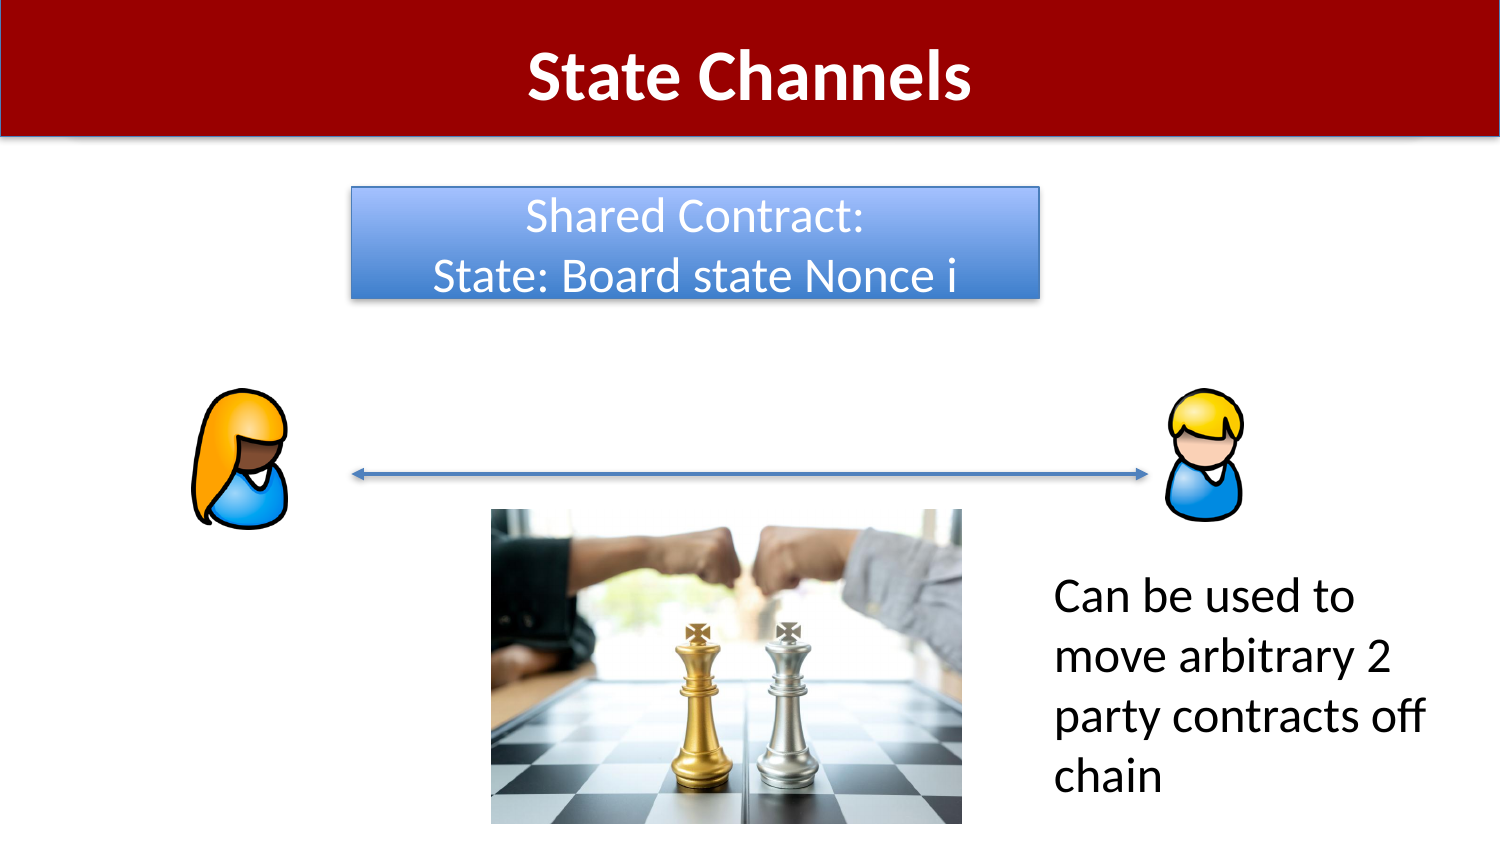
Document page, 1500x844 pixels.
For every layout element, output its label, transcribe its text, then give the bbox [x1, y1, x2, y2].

text_box Can be used to move arbitrary 2 party contracts off chain [1039, 555, 1454, 811]
text_box Shared Contract: State: Board state Nonce i [351, 186, 1040, 299]
picture [1165, 387, 1244, 523]
picture [491, 509, 963, 824]
title State Channels [75, 20, 1425, 123]
picture [191, 387, 288, 531]
